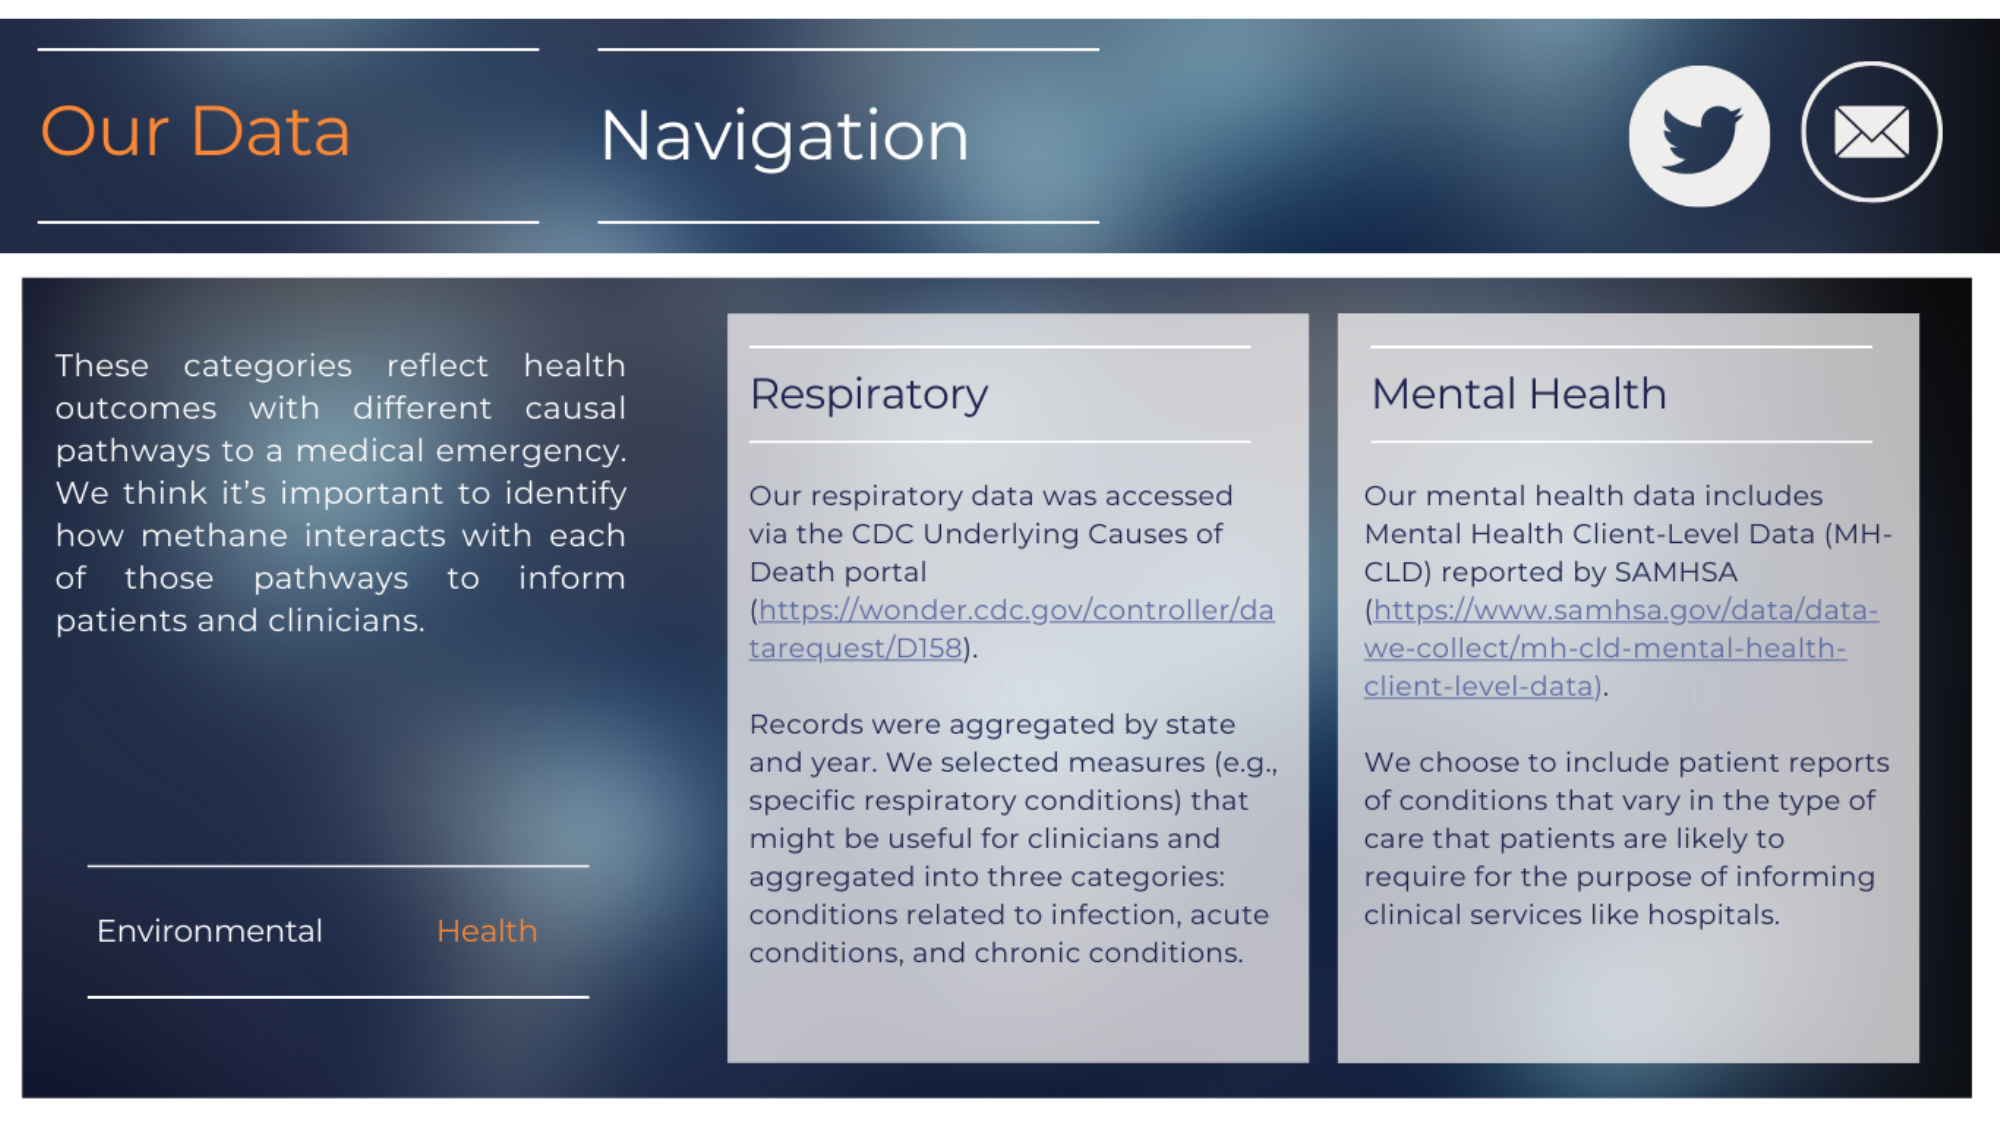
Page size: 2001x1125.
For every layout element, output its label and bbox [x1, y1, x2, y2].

list [0, 0, 2000, 1125]
